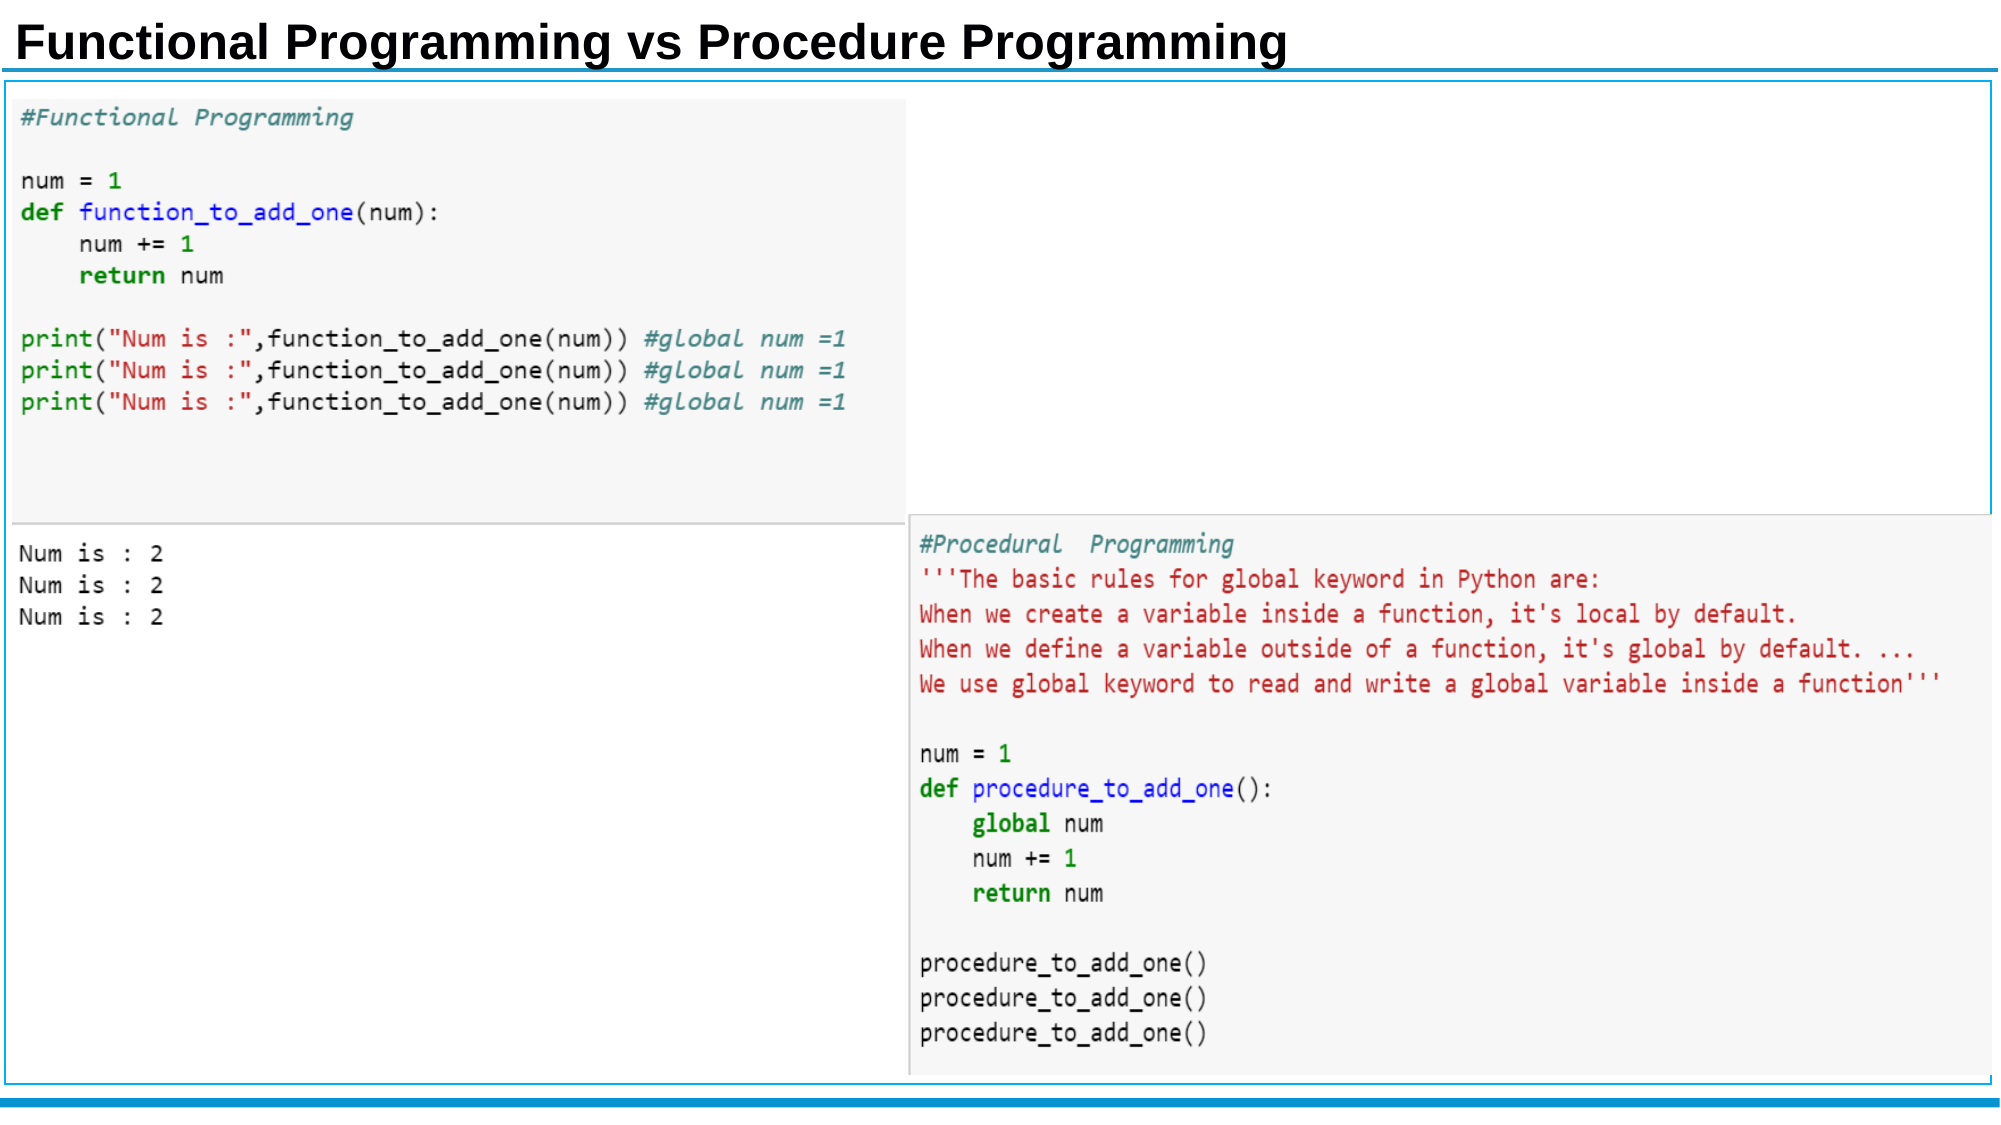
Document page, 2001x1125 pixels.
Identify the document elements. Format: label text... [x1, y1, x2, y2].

text_box [0, 1098, 2000, 1108]
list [904, 514, 1992, 1075]
text_box [4, 80, 1992, 1085]
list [12, 99, 906, 659]
text_box Functional Programming vs Procedure Programming [12, 9, 1370, 70]
